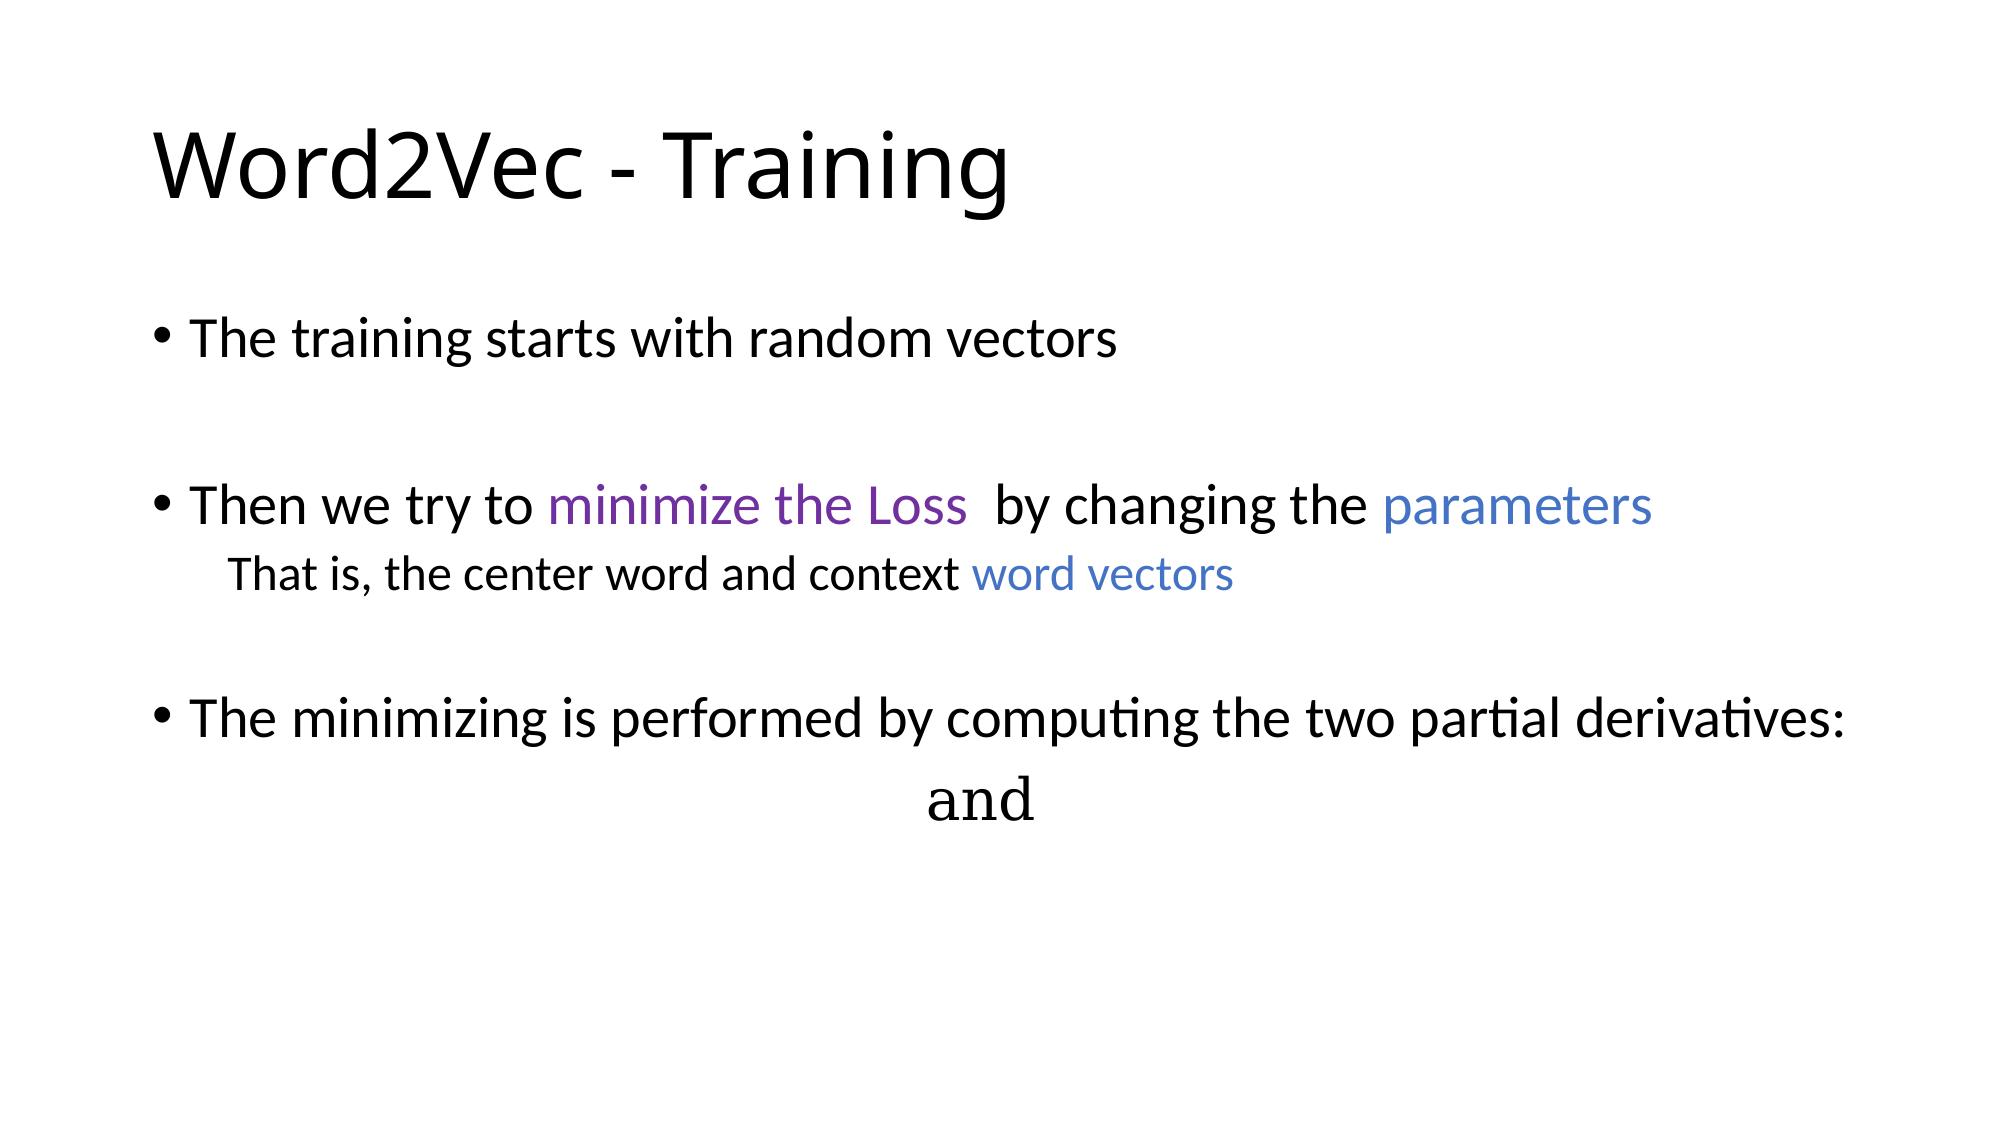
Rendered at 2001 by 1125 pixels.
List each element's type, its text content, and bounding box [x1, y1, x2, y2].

title Word2Vec - Training [137, 59, 1863, 278]
